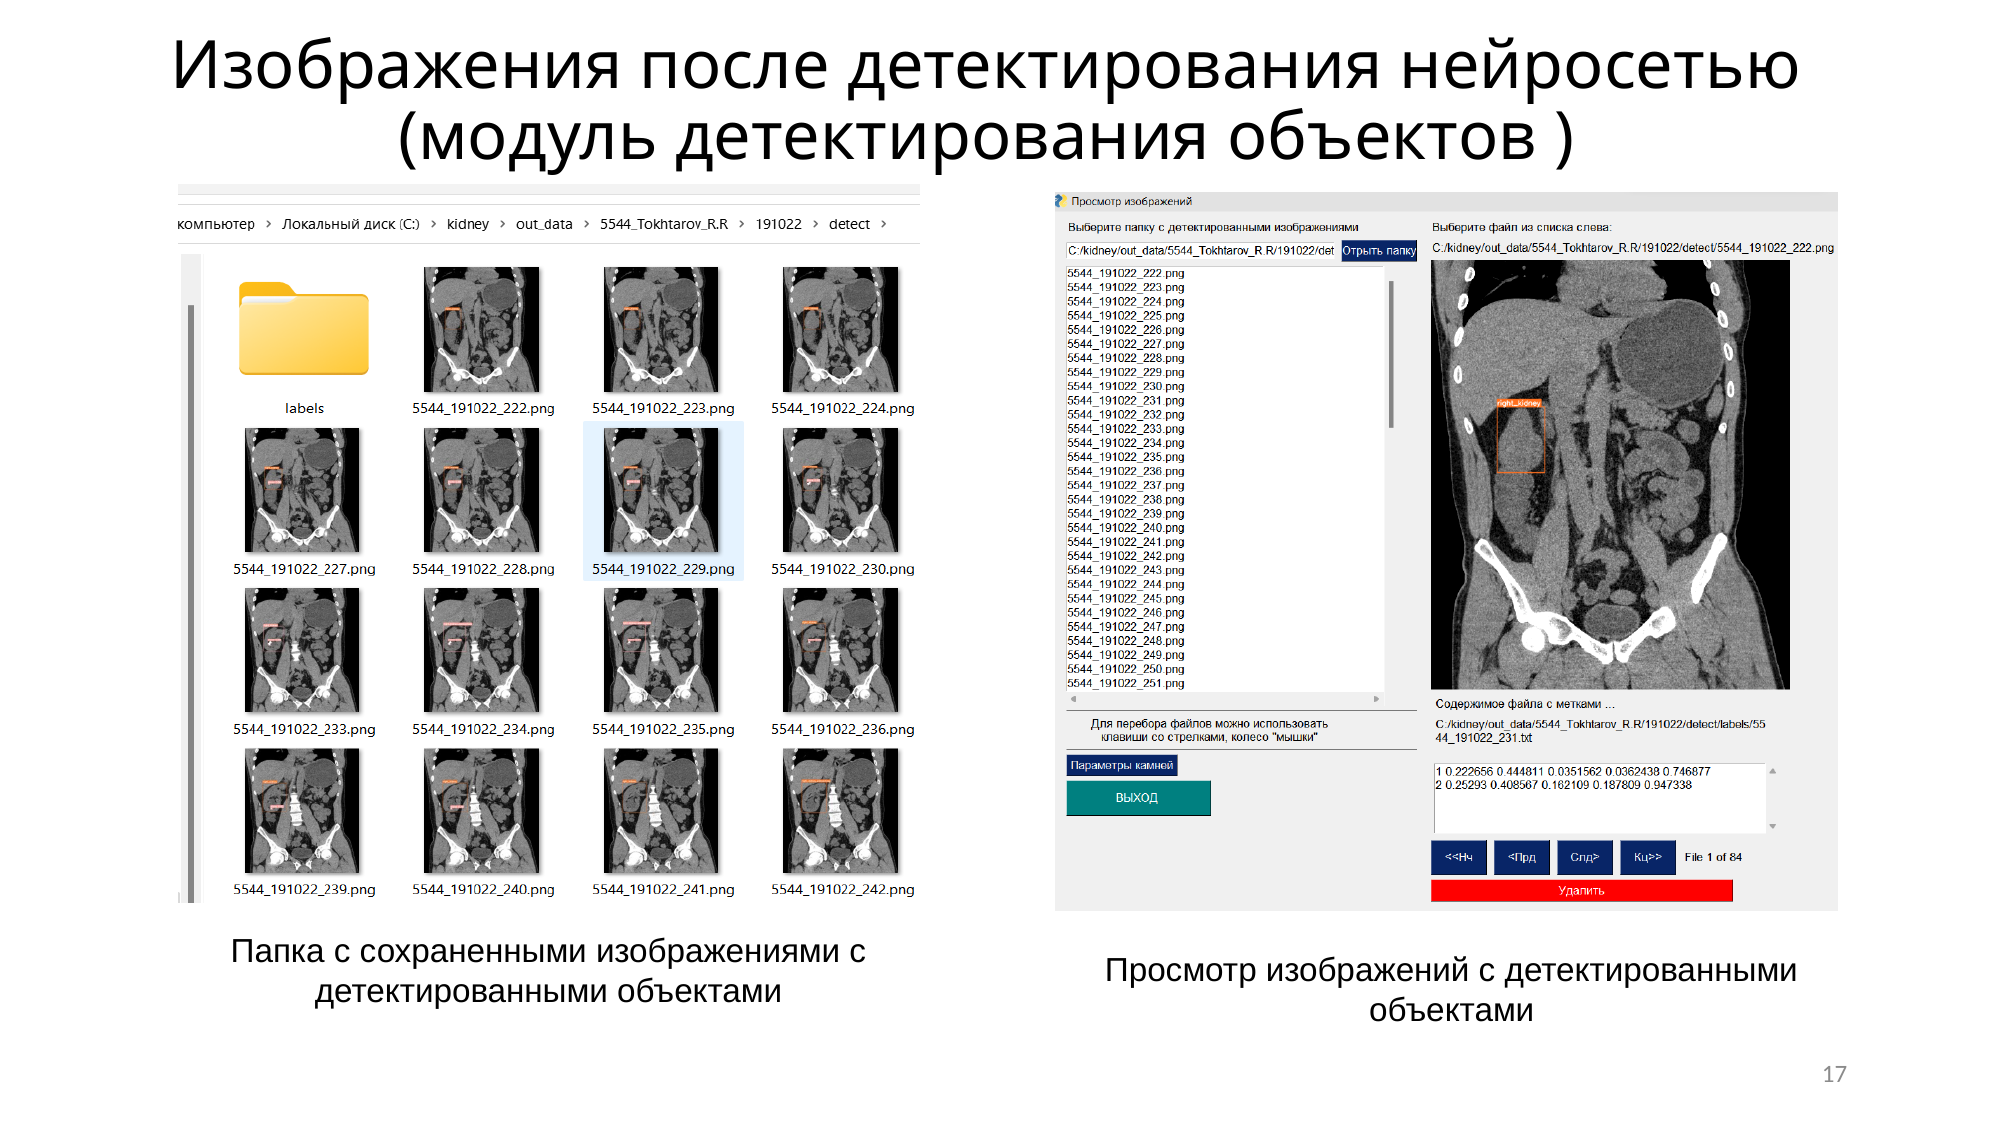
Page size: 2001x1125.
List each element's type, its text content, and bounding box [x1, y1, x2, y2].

text_box Папка с сохраненными изображениями с детектированными объектами [178, 921, 920, 1017]
text_box Просмотр изображений с детектированными объектами [1055, 940, 1849, 1035]
slide_number 17 [1412, 1042, 1863, 1103]
title Изображения после детектирования нейросетью (модуль детектирования объектов ) [104, 40, 1869, 165]
picture [1055, 192, 1838, 911]
picture [178, 184, 920, 903]
